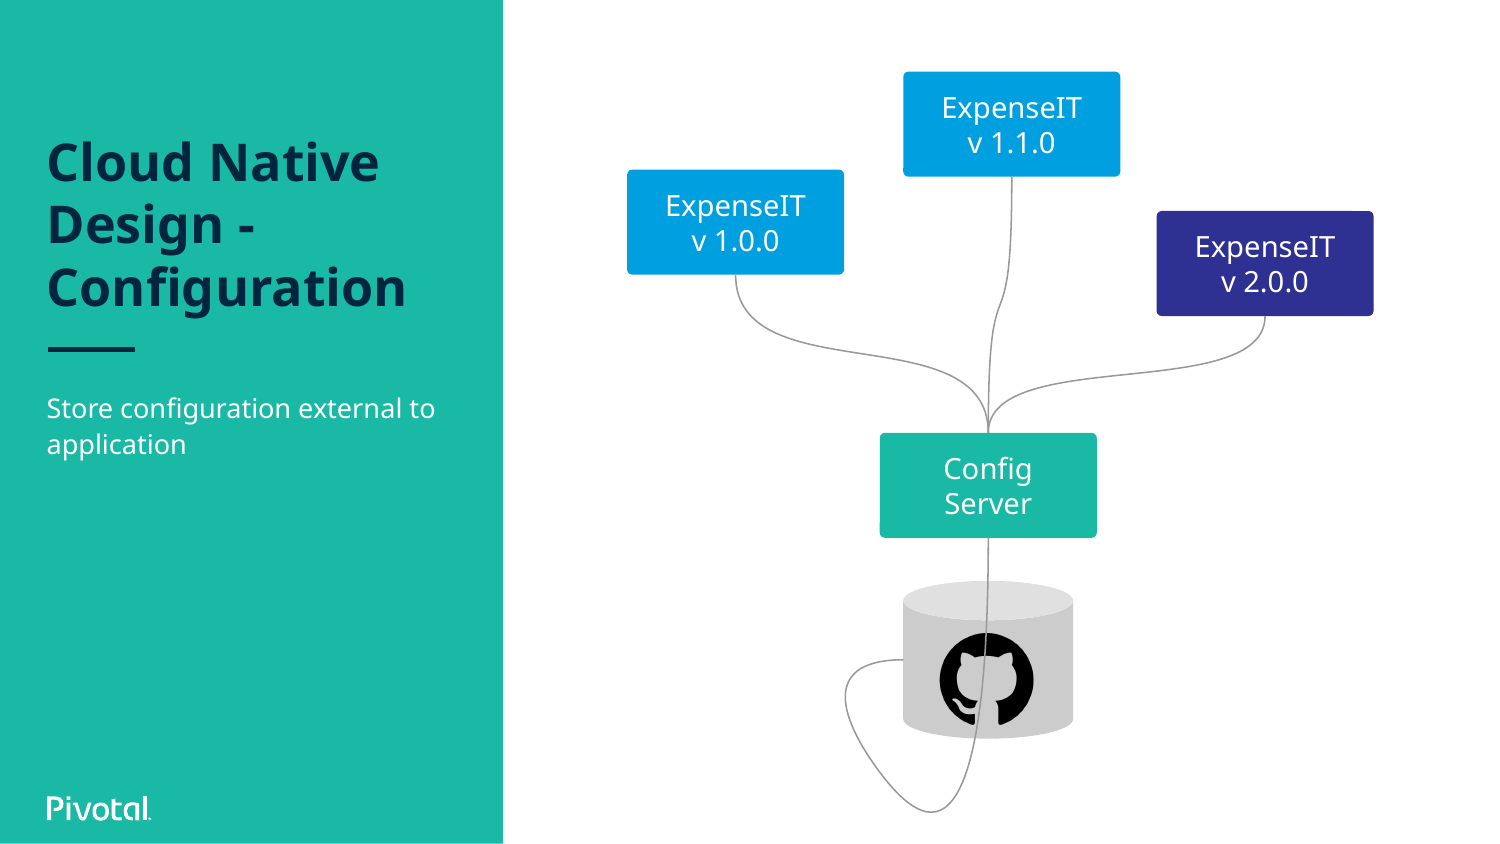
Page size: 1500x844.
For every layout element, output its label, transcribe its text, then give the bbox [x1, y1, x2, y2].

text_box ExpenseIT v 1.0.0 [627, 169, 845, 275]
subtitle Store configuration external to application [31, 373, 484, 619]
title Cloud Native Design - Configuration [31, 90, 484, 332]
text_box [871, 292, 1062, 317]
text_box Config Server [879, 432, 1097, 538]
text_box ExpenseIT v 2.0.0 [1156, 210, 1374, 317]
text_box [902, 580, 1074, 744]
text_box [1067, 235, 1186, 514]
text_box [782, 227, 942, 481]
text_box ExpenseIT v 1.1.0 [903, 71, 1121, 177]
